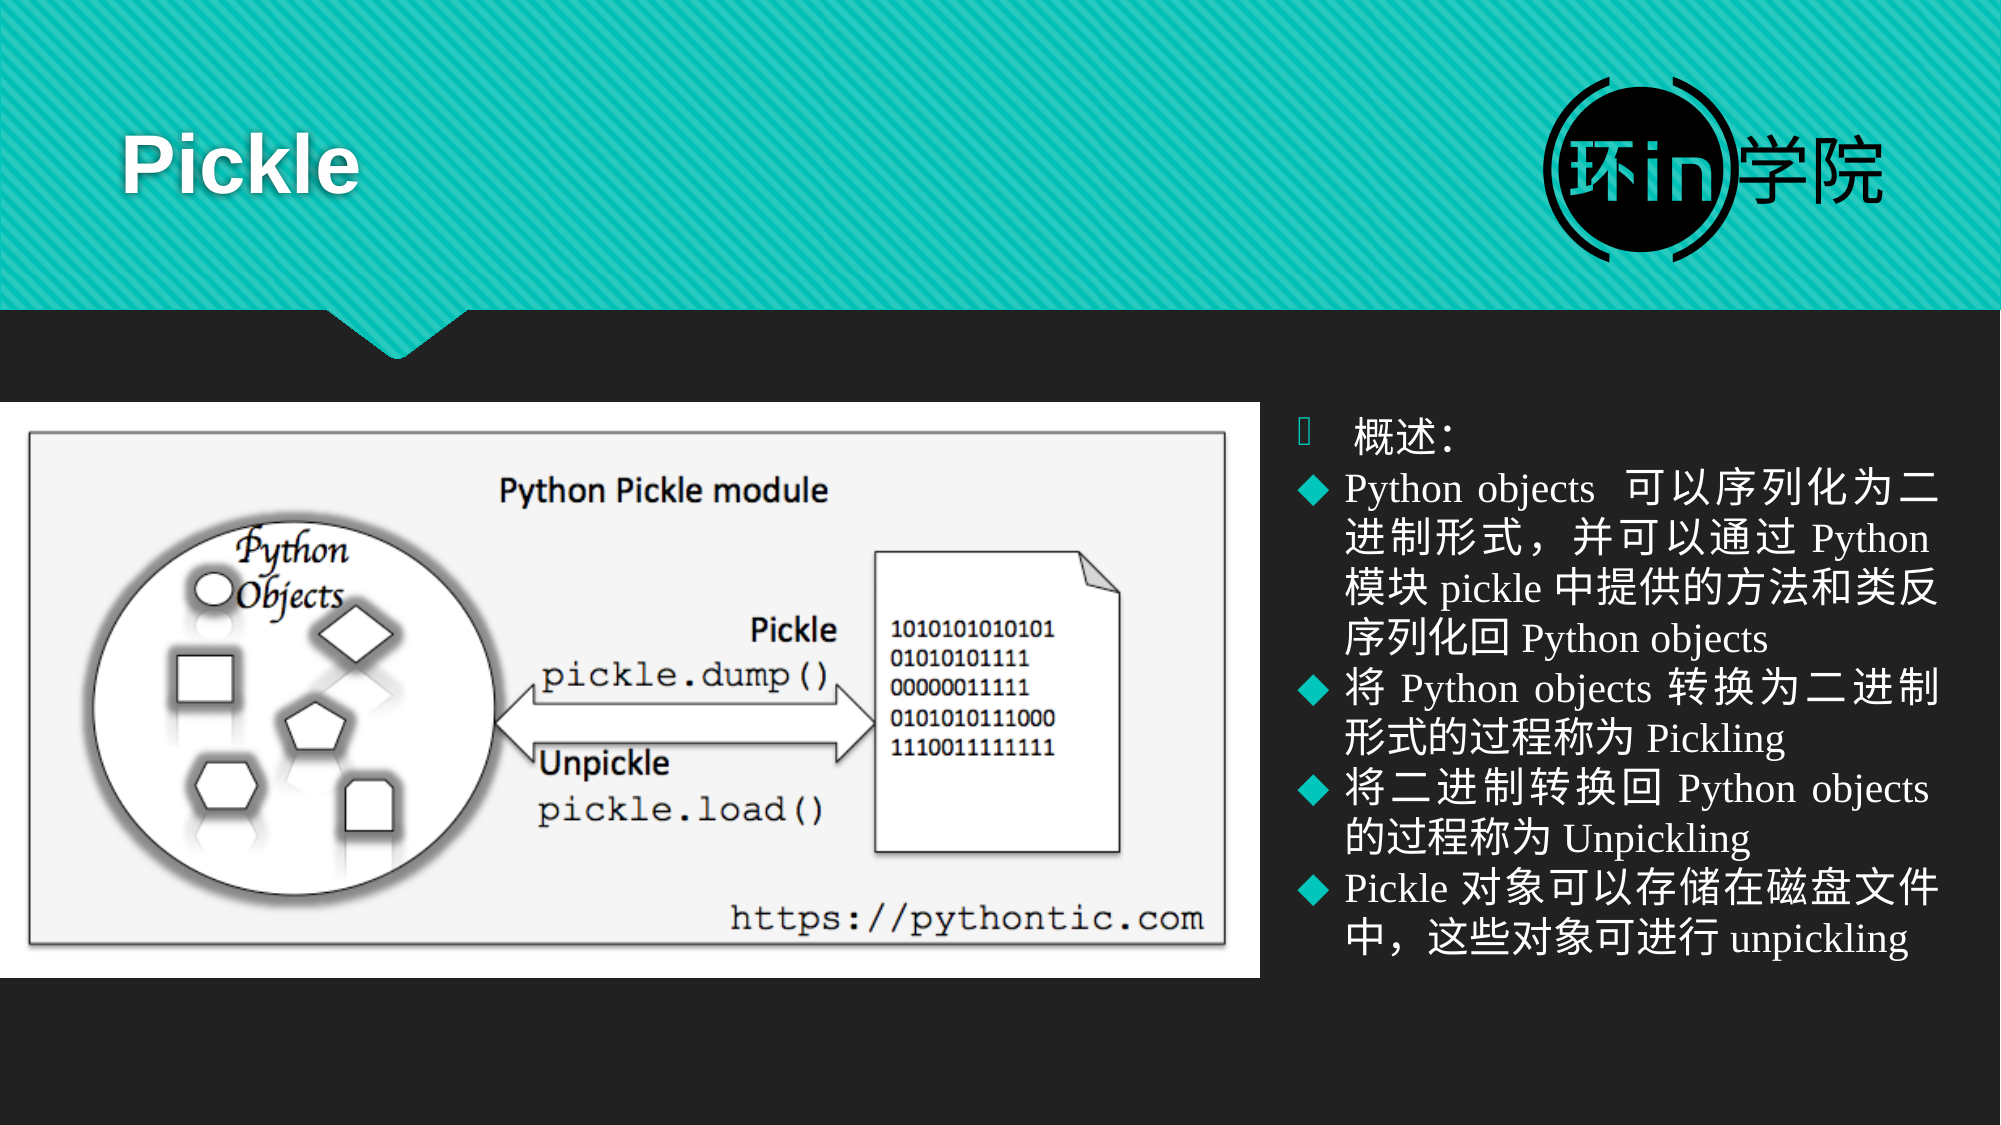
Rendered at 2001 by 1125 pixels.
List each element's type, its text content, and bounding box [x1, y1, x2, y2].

text_box 概述： Python objects 可以序列化为二进制形式，并可以通过Python模块pickle中提供的方法和类反序列化回Python objects 将Python objects转换为二进制形式的过程称为Pickling 将二进制转换回Python objects的过程称为Unpickling Pickle对象可以存储在磁盘文件中，这些对象可进行unpickling [1282, 403, 1955, 968]
picture [1839, 176, 1850, 196]
picture [0, 402, 1260, 978]
picture [1, 0, 2000, 358]
text_box Pickle [113, 0, 1839, 218]
